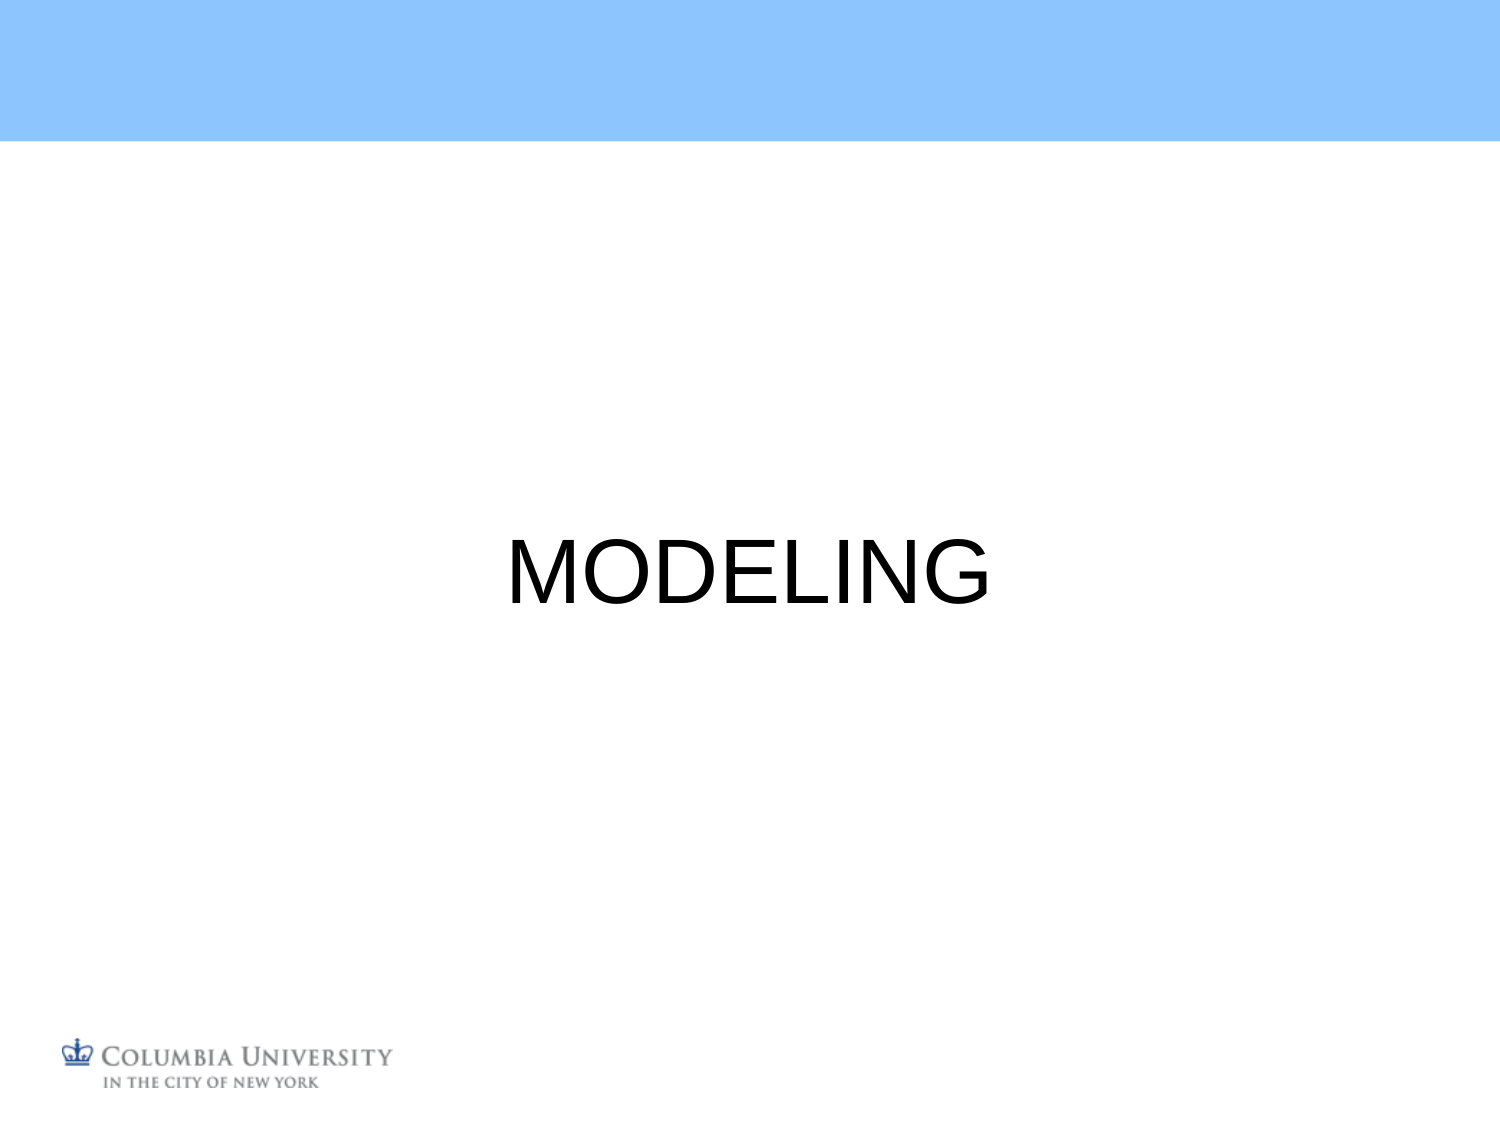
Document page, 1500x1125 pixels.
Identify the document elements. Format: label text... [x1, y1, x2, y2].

title MODELING [112, 496, 1388, 629]
picture [62, 1038, 393, 1088]
